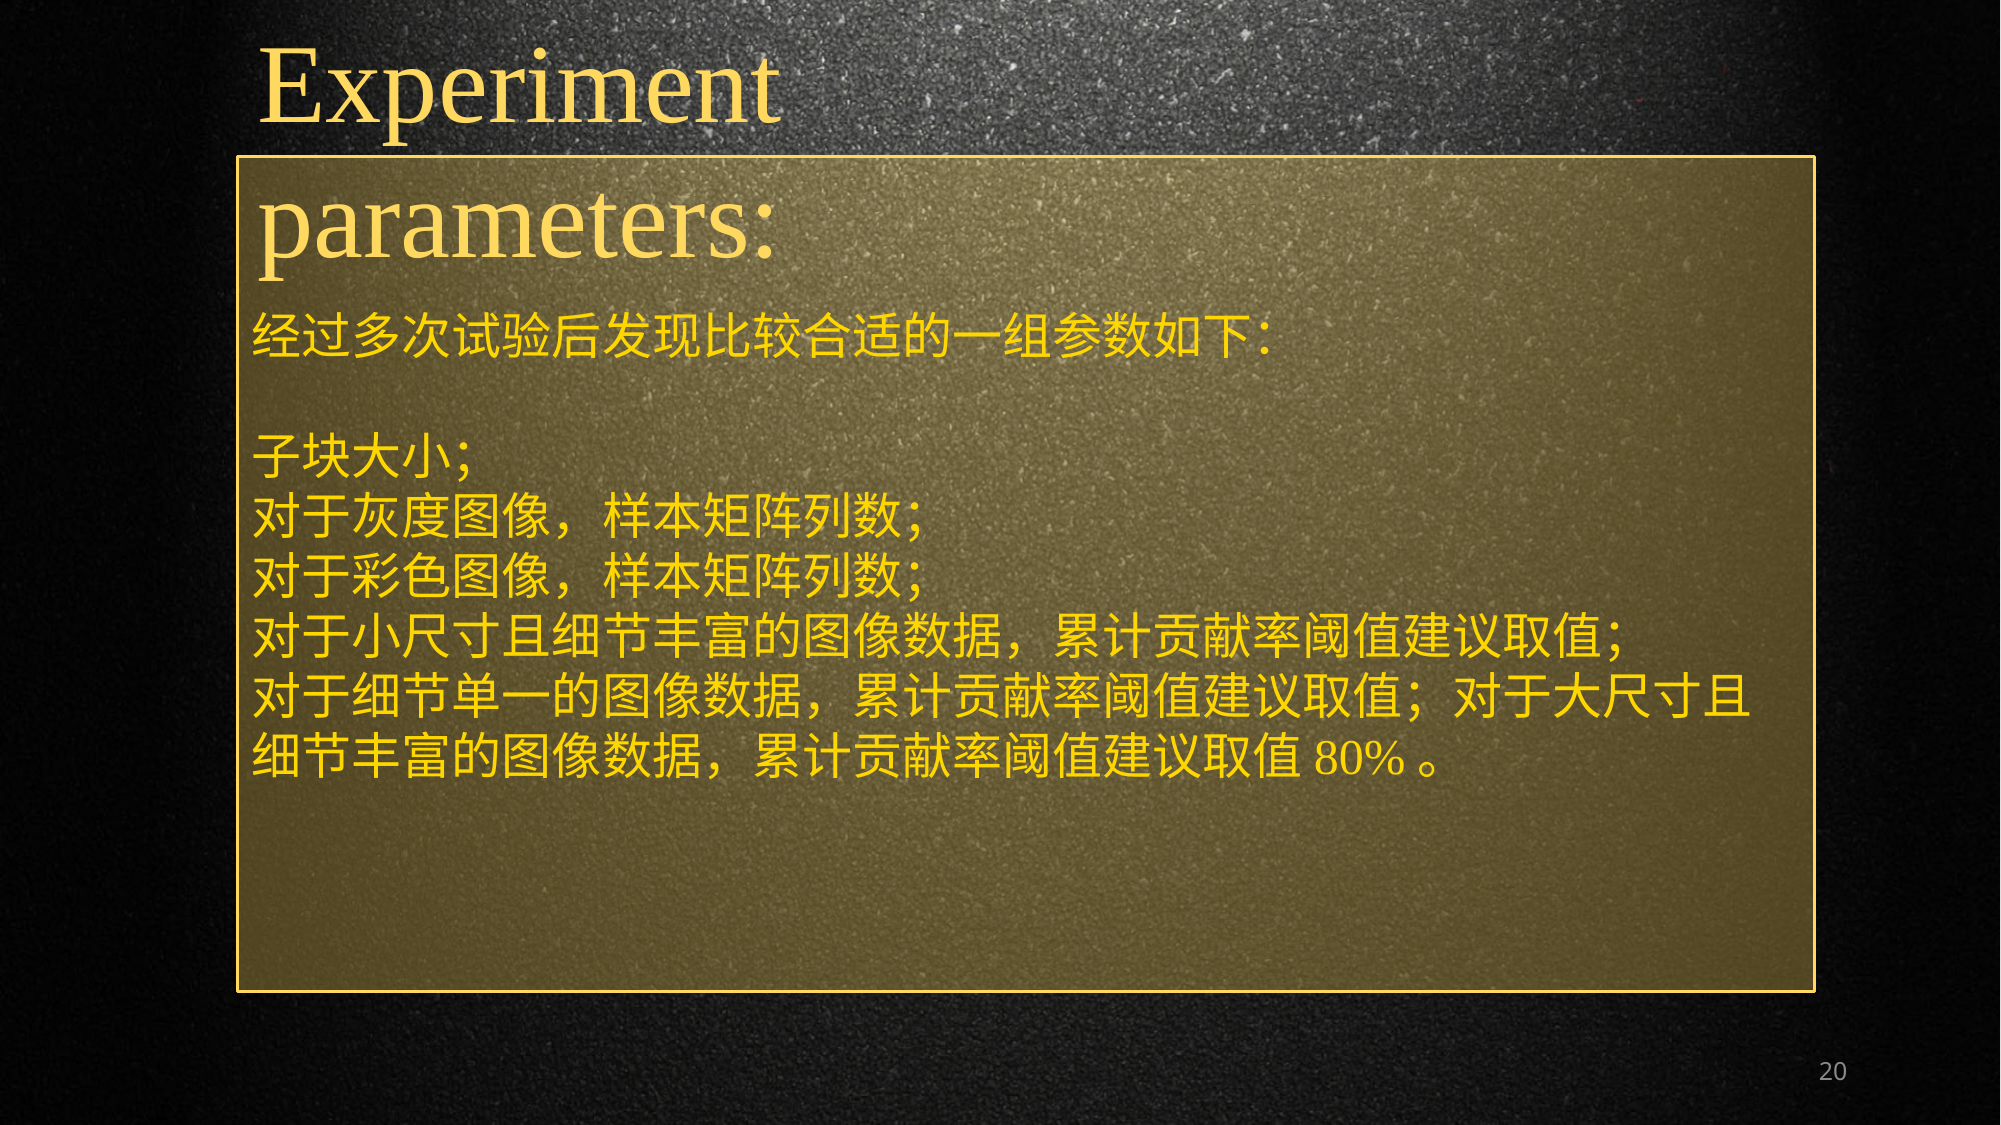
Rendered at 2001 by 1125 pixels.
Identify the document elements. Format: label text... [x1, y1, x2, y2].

slide_number 20 [1412, 1042, 1863, 1103]
picture [0, 0, 2001, 1125]
text_box Experiment parameters: [237, 0, 1337, 290]
